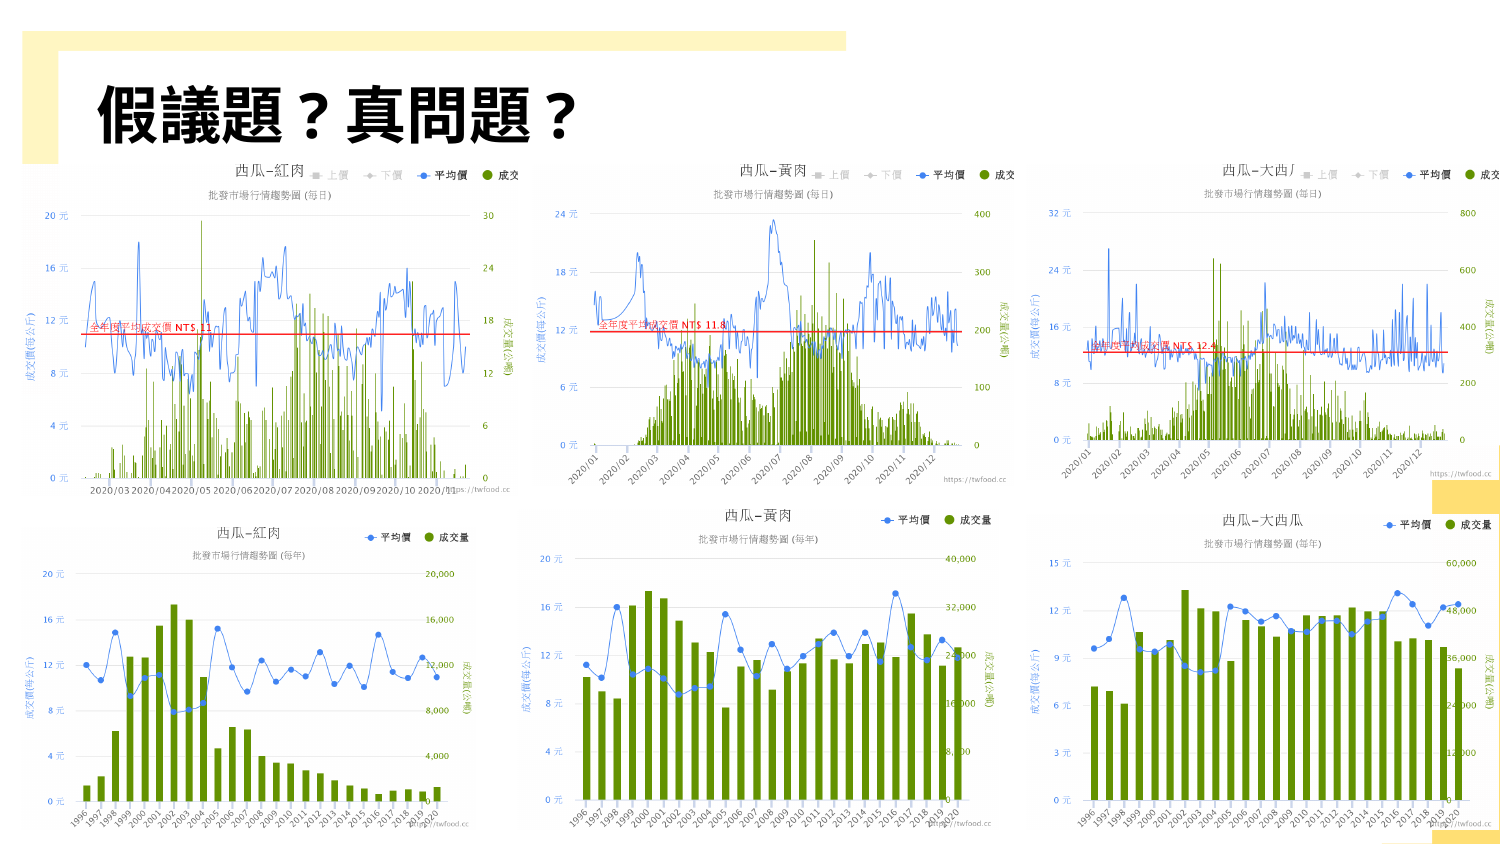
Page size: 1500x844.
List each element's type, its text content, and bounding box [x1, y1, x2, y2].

picture [1026, 514, 1500, 830]
text_box [58, 50, 1433, 844]
text_box [22, 31, 847, 163]
title 假議題?真問題? [81, 60, 732, 165]
picture [21, 527, 476, 831]
picture [1026, 164, 1500, 480]
picture [21, 164, 519, 496]
picture [517, 508, 1000, 831]
picture [532, 164, 1014, 486]
